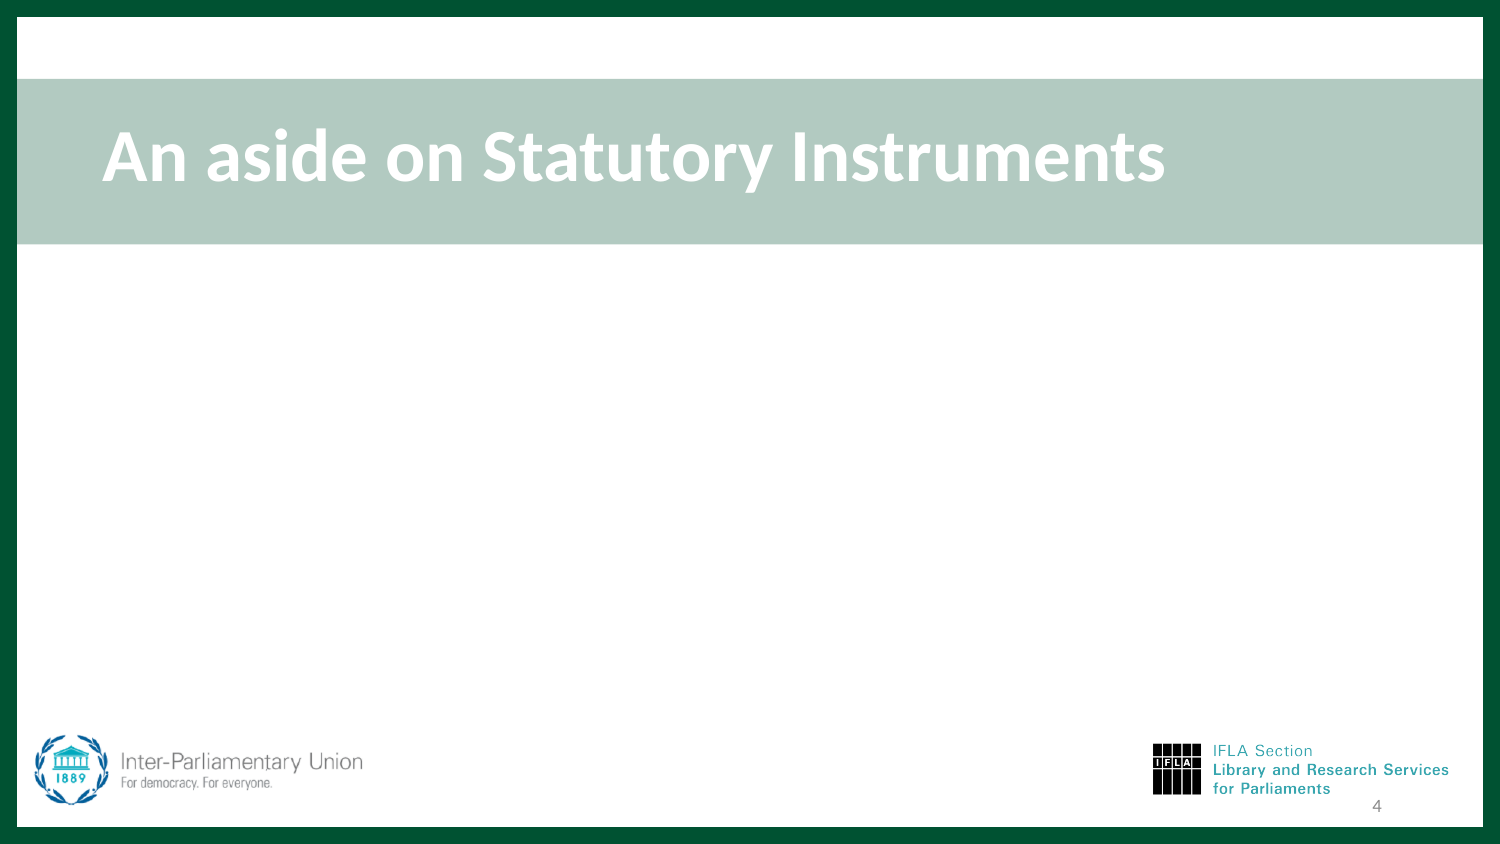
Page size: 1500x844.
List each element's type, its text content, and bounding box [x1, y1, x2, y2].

picture [23, 721, 376, 819]
picture [1153, 742, 1455, 798]
text_box [0, 0, 1500, 844]
slide_number 4 [1059, 782, 1397, 827]
